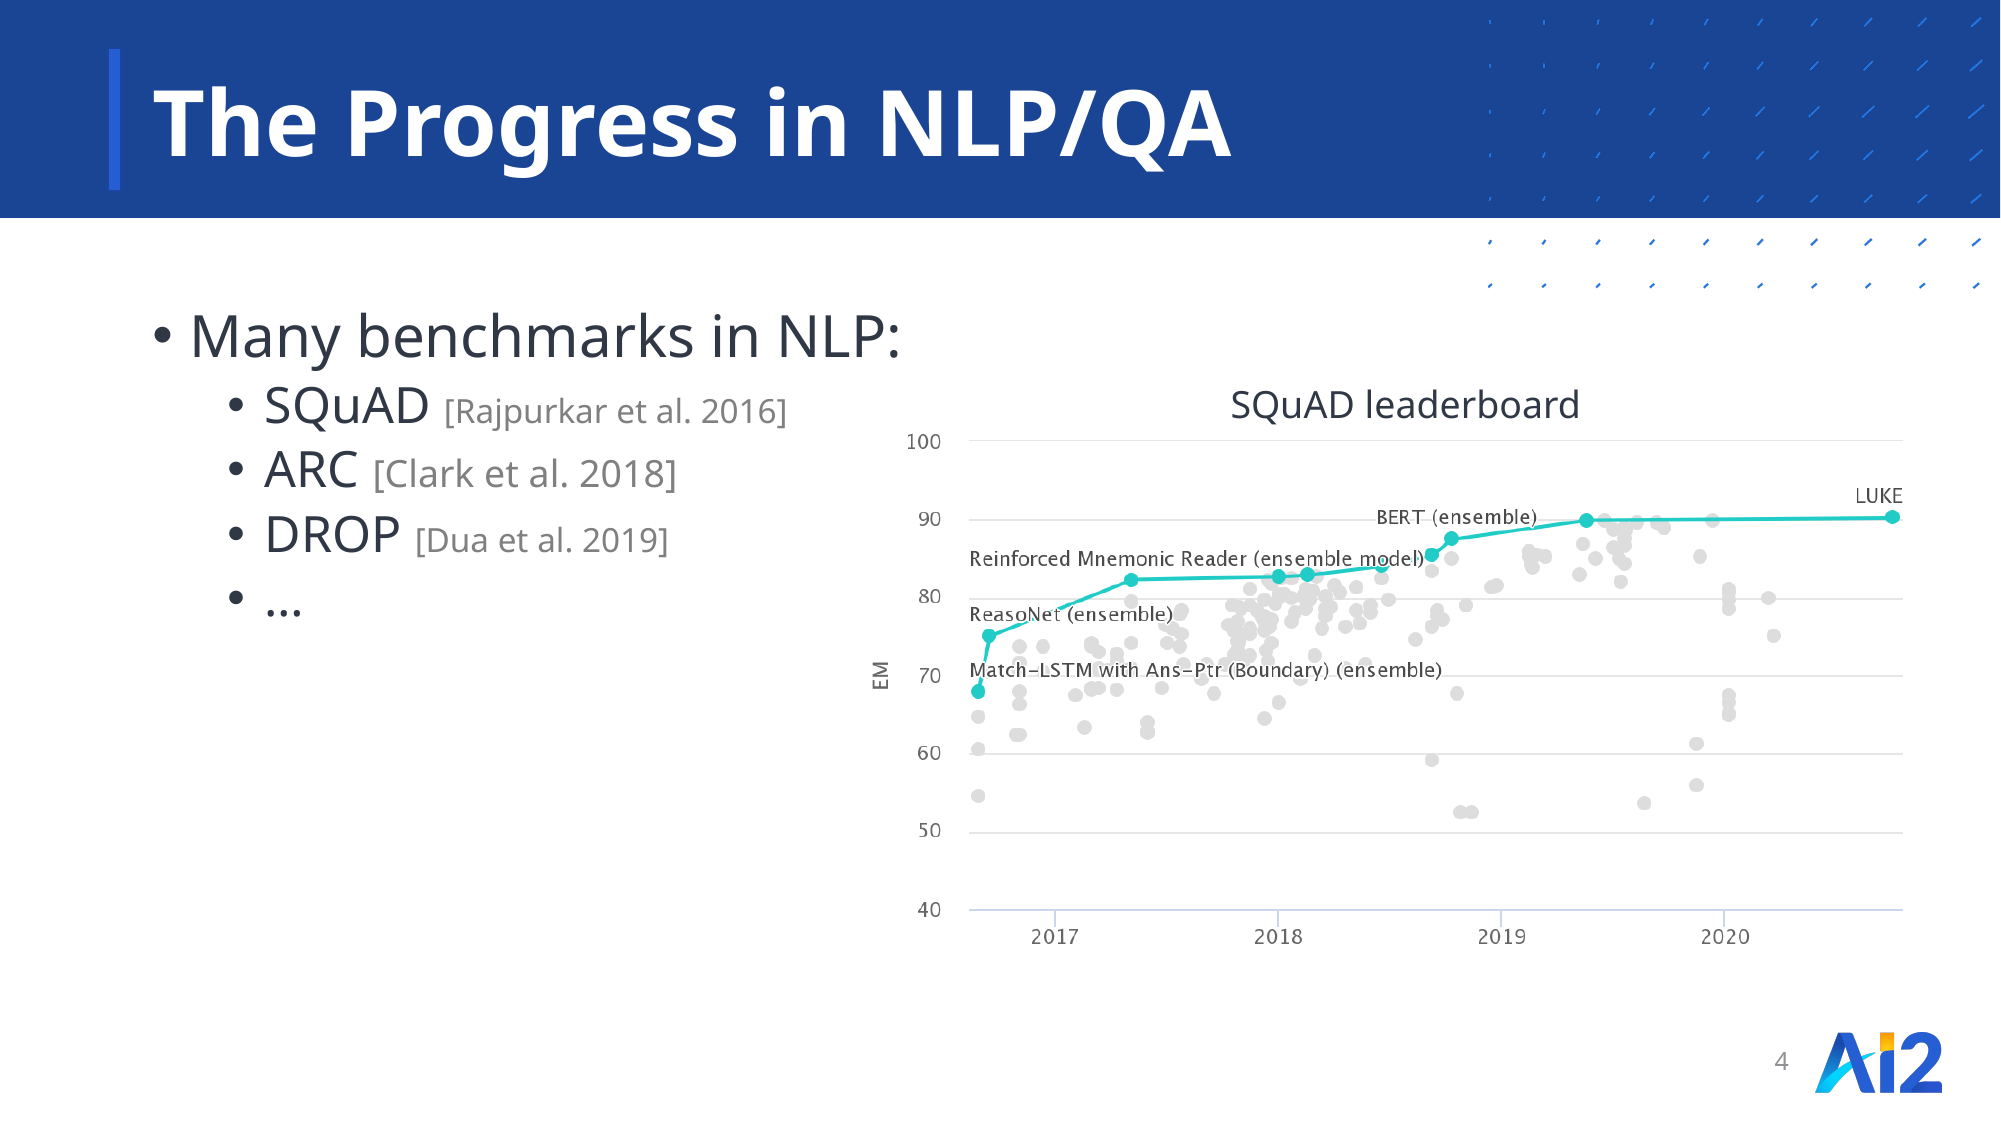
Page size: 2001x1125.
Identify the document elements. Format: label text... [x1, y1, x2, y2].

picture [1815, 1032, 1942, 1093]
slide_number 4 [1716, 1032, 1804, 1093]
text_box SQuAD leaderboard [1215, 373, 1596, 423]
title The Progress in NLP/QA [137, 47, 1863, 206]
picture [1487, 0, 2000, 289]
list Many benchmarks in NLP: SQuAD [Rajpurkar et al. 2016] ARC [Clark et al. 2018] DROP [Dua et al. 2019] … [137, 299, 1863, 1014]
picture [841, 423, 1921, 977]
